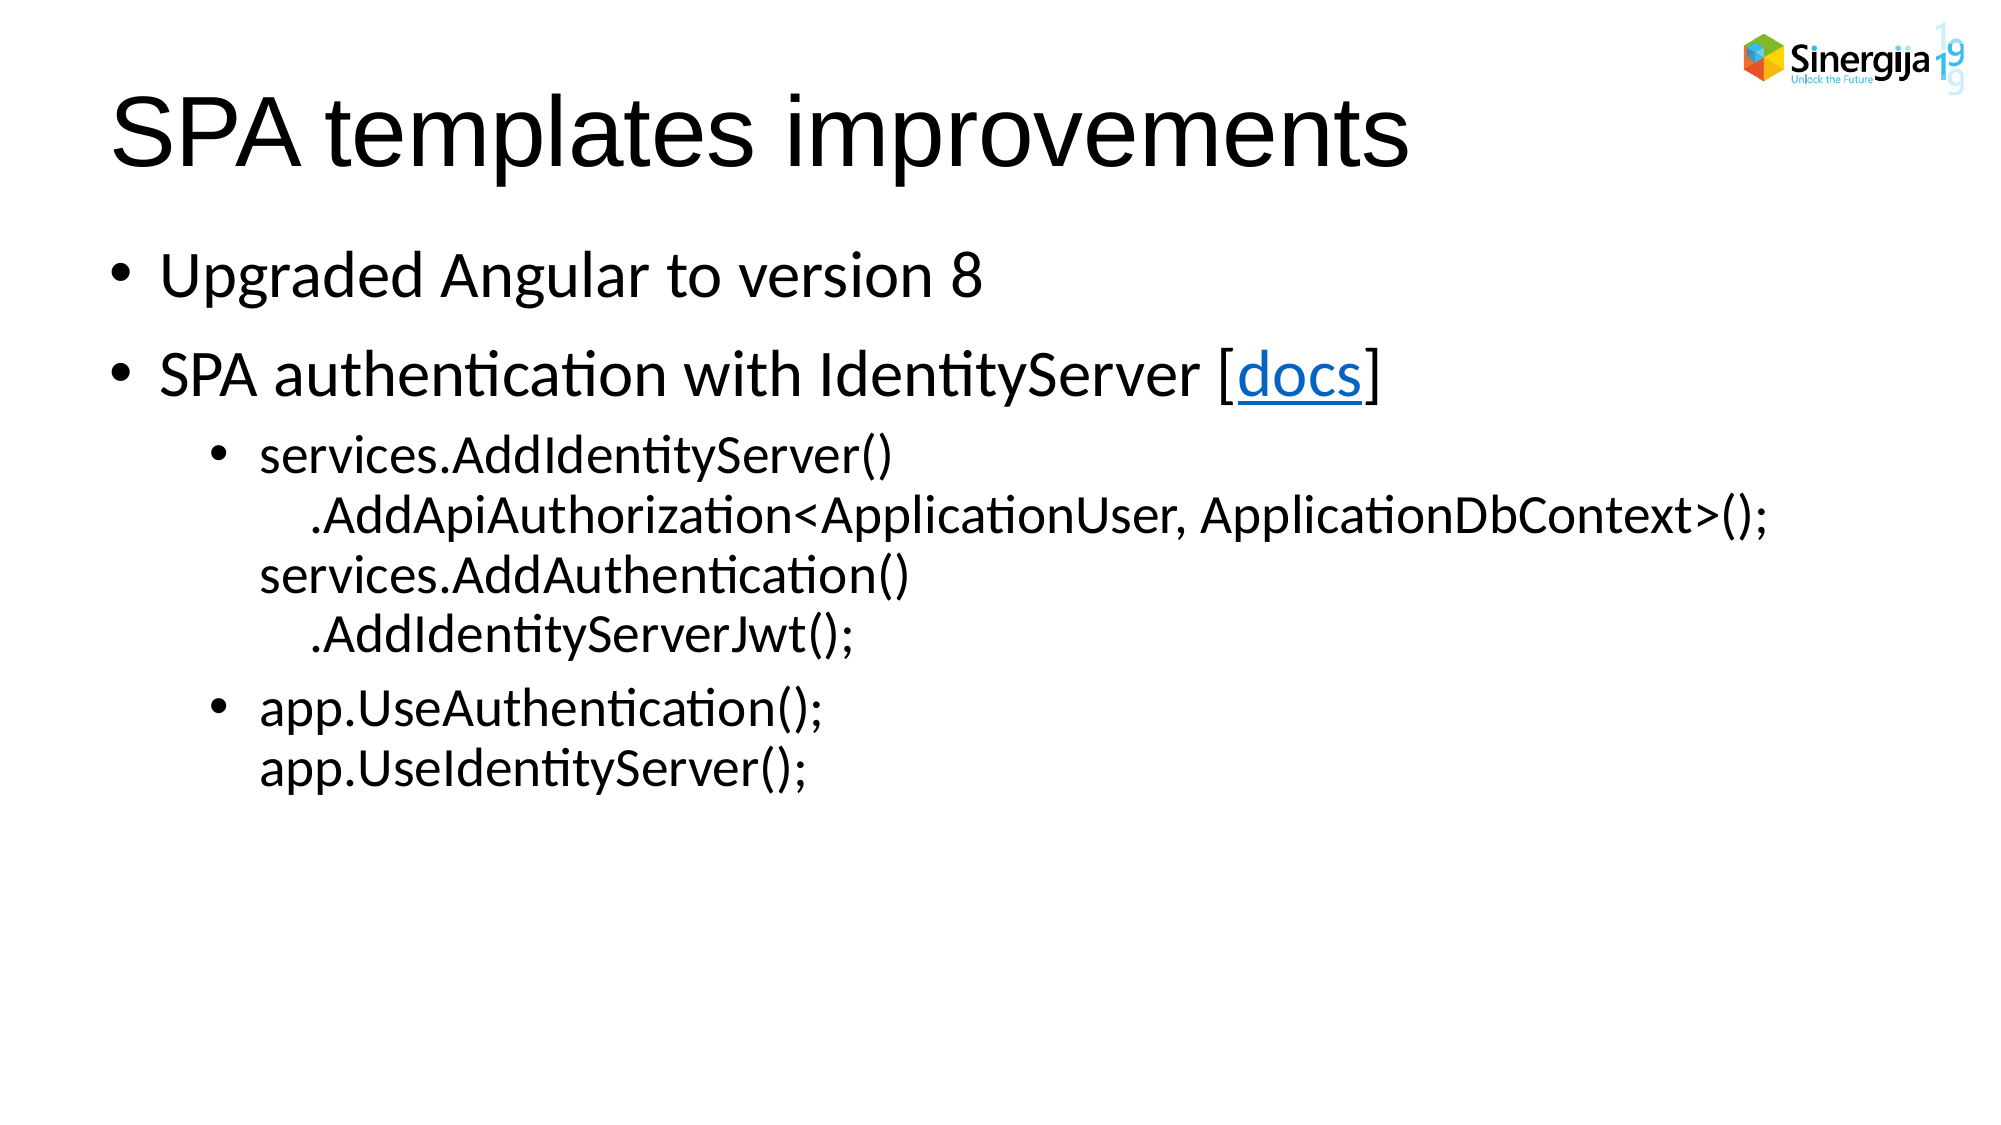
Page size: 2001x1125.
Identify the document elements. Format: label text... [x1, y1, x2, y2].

list Upgraded Angular to version 8 SPA authentication with IdentityServer [docs] services.AddIdentityServer() .AddApiAuthorization<ApplicationUser, ApplicationDbContext>(); services.AddAuthentication() .AddIdentityServerJwt(); app.UseAuthentication(); app.UseIdentityServer(); [94, 232, 1906, 1012]
title SPA templates improvements [94, 59, 1906, 209]
